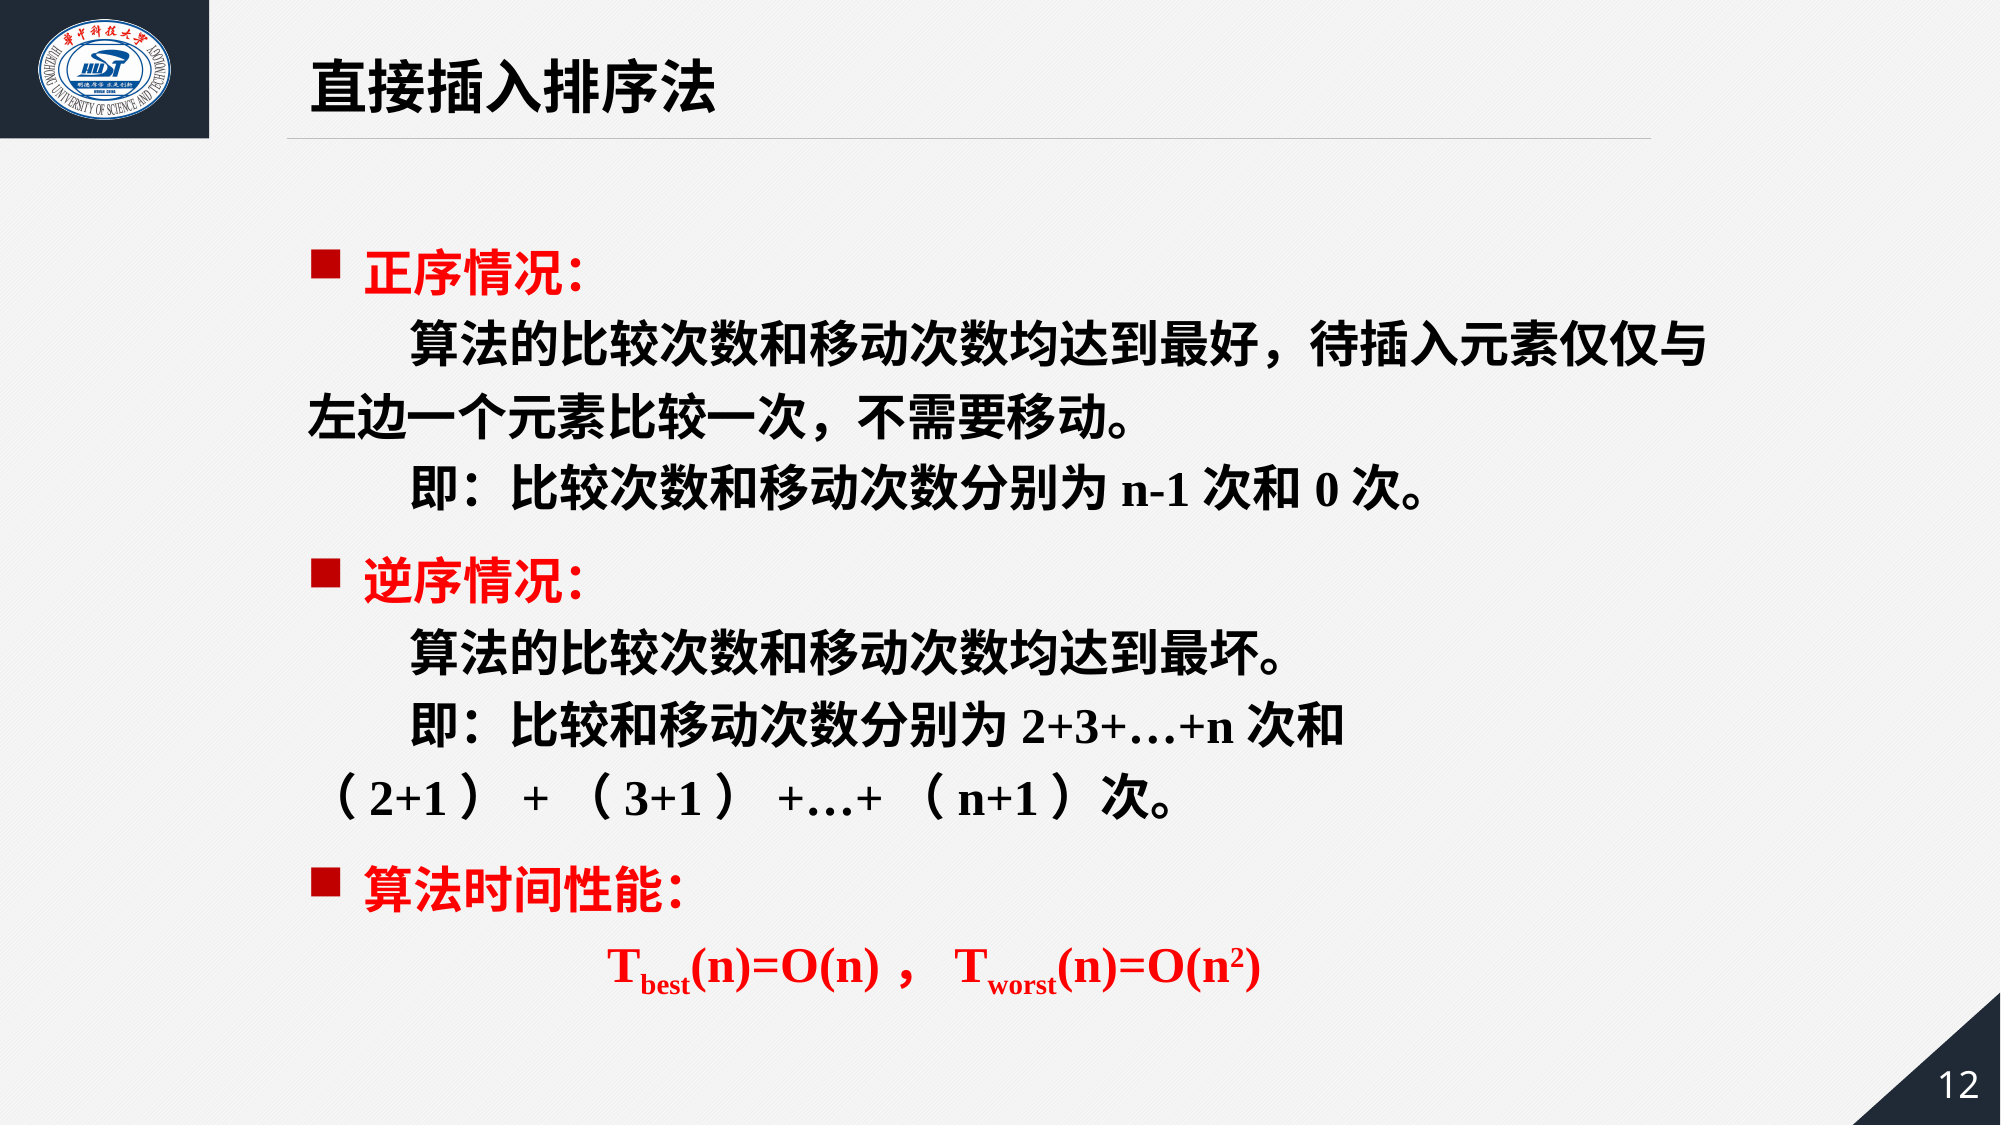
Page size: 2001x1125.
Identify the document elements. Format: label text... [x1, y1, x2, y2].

picture [38, 19, 171, 120]
text_box 正序情况： 算法的比较次数和移动次数均达到最好，待插入元素仅仅与左边一个元素比较一次，不需要移动。 即：比较次数和移动次数分别为n-1次和0次。 逆序情况： 算法的比较次数和移动次数均达到最坏。 即：比较和移动次数分别为2+3+…+n次和（2+1）+（3+1）+…+（n+1）次。 算法时间性能： Tbest(n)=O(n)，Tworst(n)=O(n2) [292, 221, 1759, 1008]
text_box 直接插入排序法 [294, 29, 733, 129]
